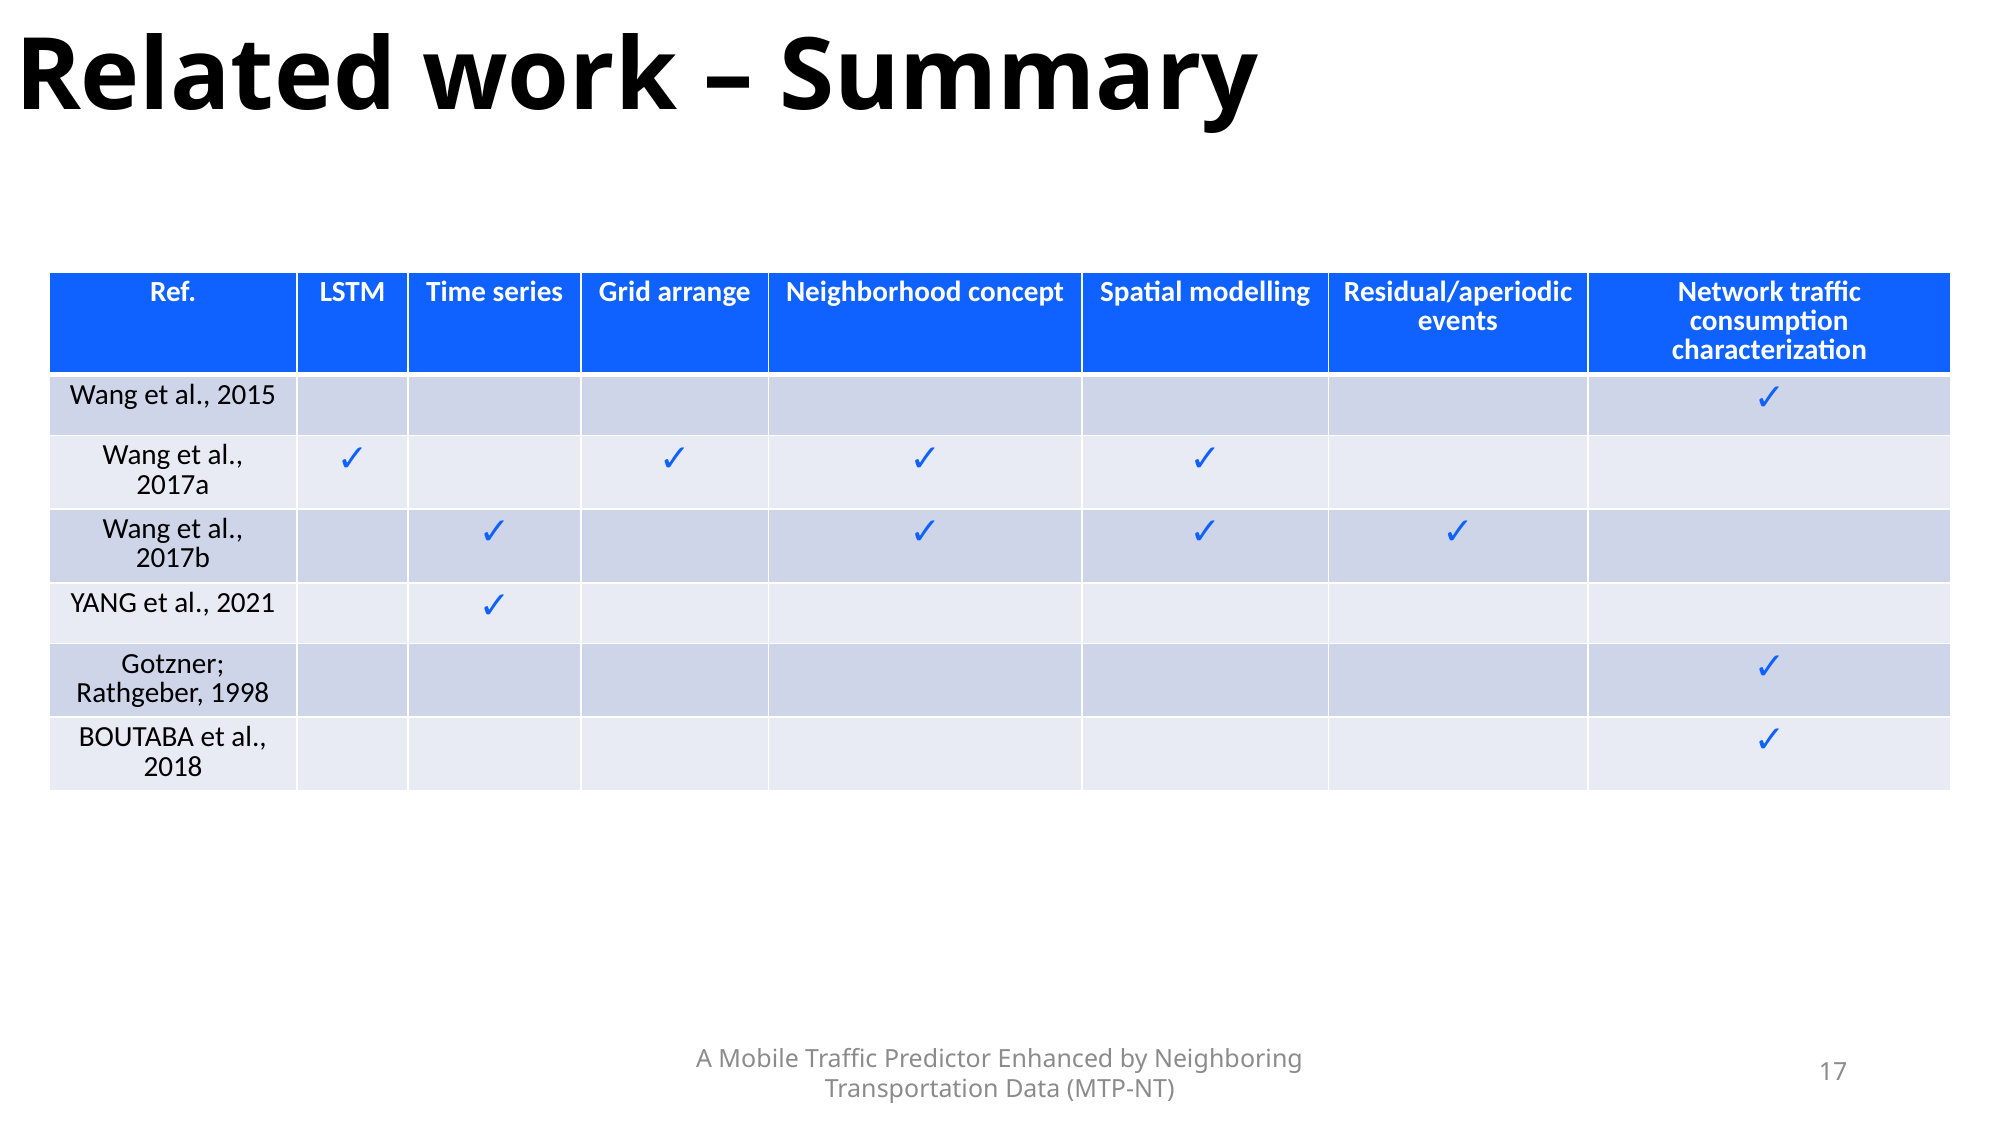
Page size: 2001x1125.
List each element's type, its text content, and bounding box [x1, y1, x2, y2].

table_cell ✓ [1083, 436, 1328, 508]
table_cell [582, 644, 768, 716]
table_cell ✓ [298, 436, 407, 508]
table_cell [582, 510, 768, 582]
table_cell [1329, 644, 1587, 716]
table_cell Wang et al., 2015 [50, 377, 296, 435]
table_cell [298, 510, 407, 582]
table_cell [582, 584, 768, 643]
table_header Neighborhood concept [769, 273, 1081, 372]
table_cell [1589, 436, 1950, 508]
table_cell [1329, 436, 1587, 508]
table_cell Wang et al., 2017b [50, 510, 296, 582]
table_cell [298, 377, 407, 435]
footer A Mobile Traffic Predictor Enhanced by Neighboring Transportation Data (MTP-NT) [662, 1042, 1338, 1103]
table_cell [298, 718, 407, 790]
table_cell YANG et al., 2021 [50, 584, 296, 643]
table_cell ✓ [582, 436, 768, 508]
table_cell [1589, 510, 1950, 582]
table_cell [1083, 644, 1328, 716]
table_cell [409, 718, 580, 790]
text_box Related work – Summary [0, 17, 1542, 122]
table_cell [769, 584, 1081, 643]
table_cell ✓ [1589, 377, 1950, 435]
table_header Network traffic consumption characterization [1589, 273, 1950, 372]
table_header Ref. [50, 273, 296, 372]
table_cell [409, 377, 580, 435]
table_cell [769, 377, 1081, 435]
table_cell ✓ [1329, 510, 1587, 582]
table_cell ✓ [769, 436, 1081, 508]
table_header Grid arrange [582, 273, 768, 372]
table_header Time series [409, 273, 580, 372]
table_cell BOUTABA et al., 2018 [50, 718, 296, 790]
table_header Spatial modelling [1083, 273, 1328, 372]
table_cell [769, 718, 1081, 790]
table_cell ✓ [769, 510, 1081, 582]
table_header Residual/aperiodic events [1329, 273, 1587, 372]
table_cell [1329, 584, 1587, 643]
table_cell [1329, 377, 1587, 435]
table_cell [1083, 718, 1328, 790]
table_cell [409, 644, 580, 716]
table_cell Gotzner; Rathgeber, 1998 [50, 644, 296, 716]
table_cell [298, 644, 407, 716]
table_header LSTM [298, 273, 407, 372]
table_cell [1329, 718, 1587, 790]
table_cell [582, 377, 768, 435]
table_cell [1083, 584, 1328, 643]
table_cell ✓ [409, 510, 580, 582]
table_cell [409, 436, 580, 508]
slide_number 17 [1412, 1042, 1863, 1103]
table_cell Wang et al., 2017a [50, 436, 296, 508]
table_cell [1083, 377, 1328, 435]
table_cell ✓ [1589, 644, 1950, 716]
table_cell ✓ [1083, 510, 1328, 582]
table_cell [1589, 584, 1950, 643]
table_cell ✓ [409, 584, 580, 643]
table_cell [298, 584, 407, 643]
table_cell ✓ [1589, 718, 1950, 790]
table_cell [582, 718, 768, 790]
table_cell [769, 644, 1081, 716]
